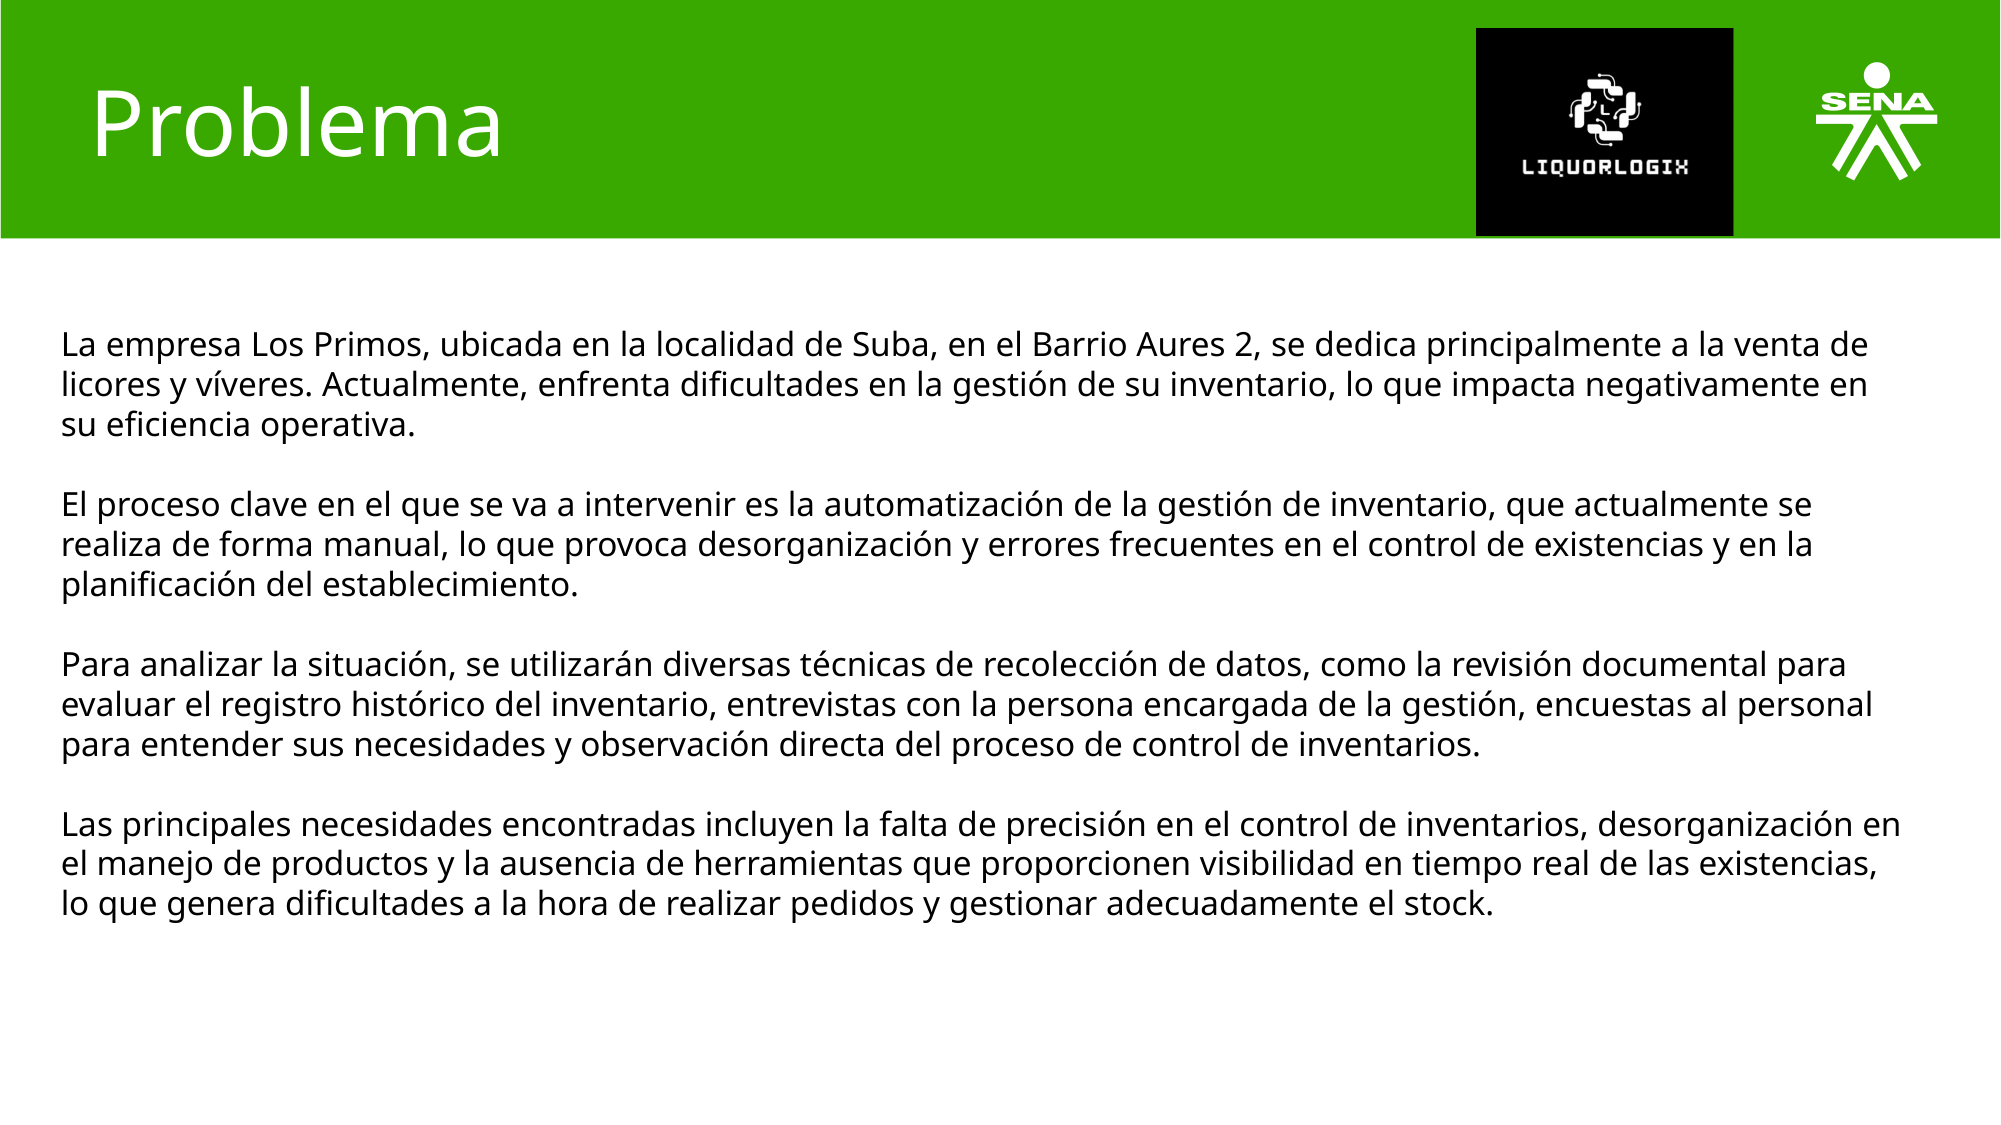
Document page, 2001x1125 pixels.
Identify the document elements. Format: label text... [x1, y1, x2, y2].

text_box La empresa Los Primos, ubicada en la localidad de Suba, en el Barrio Aures 2, se dedica principalmente a la venta de licores y víveres. Actualmente, enfrenta dificultades en la gestión de su inventario, lo que impacta negativamente en su eficiencia operativa. El proceso clave en el que se va a intervenir es la automatización de la gestión de inventario, que actualmente se realiza de forma manual, lo que provoca desorganización y errores frecuentes en el control de existencias y en la planificación del establecimiento. Para analizar la situación, se utilizarán diversas técnicas de recolección de datos, como la revisión documental para evaluar el registro histórico del inventario, entrevistas con la persona encargada de la gestión, encuestas al personal para entender sus necesidades y observación directa del proceso de control de inventarios. Las principales necesidades encontradas incluyen la falta de precisión en el control de inventarios, desorganización en el manejo de productos y la ausencia de herramientas que proporcionen visibilidad en tiempo real de las existencias, lo que genera dificultades a la hora de realizar pedidos y gestionar adecuadamente el stock. [46, 316, 1924, 930]
picture [0, 0, 2001, 1125]
title Problema [74, 18, 1800, 236]
